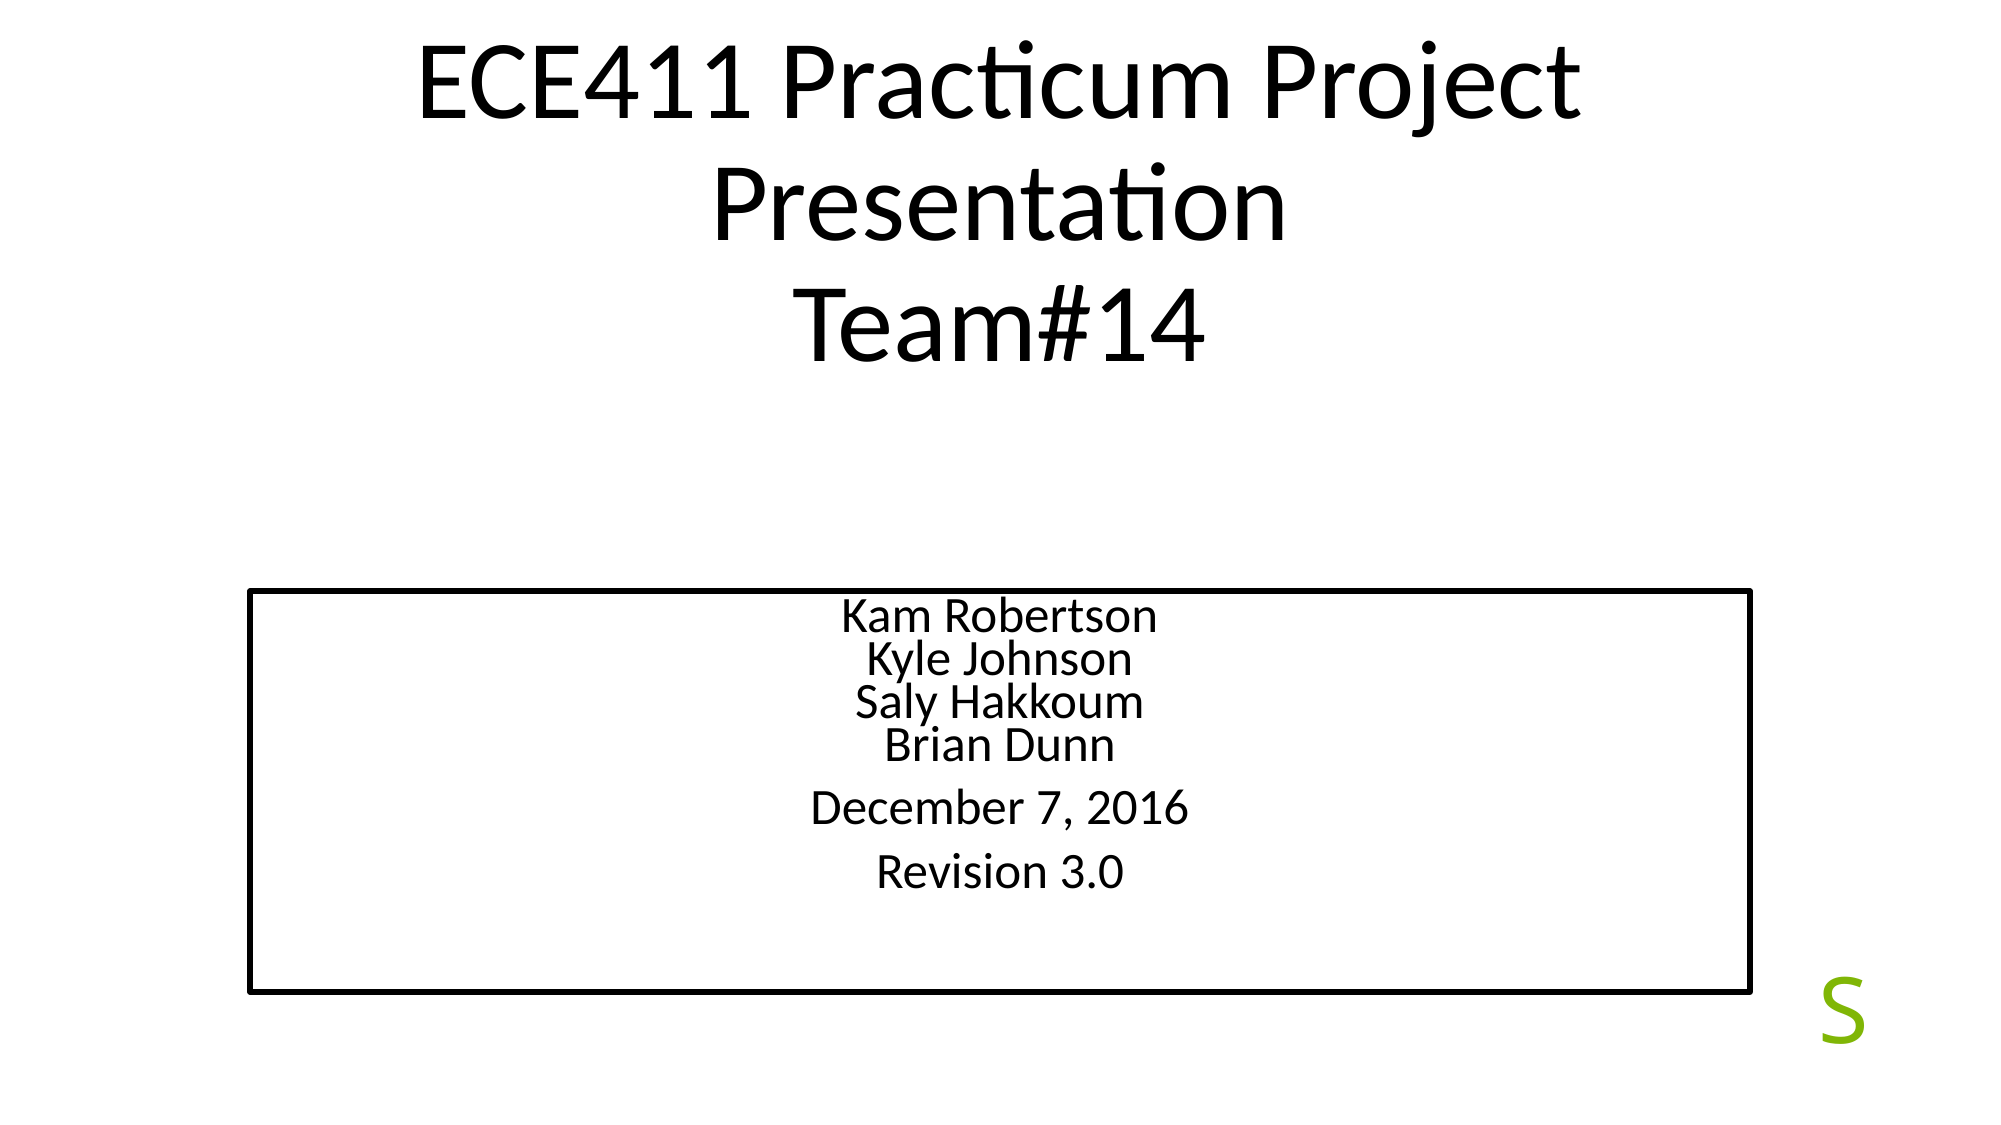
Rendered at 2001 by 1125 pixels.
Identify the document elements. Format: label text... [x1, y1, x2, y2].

title ECE411 Practicum Project Presentation Team#14 [99, 212, 1900, 529]
subtitle Kam Robertson Kyle Johnson Saly Hakkoum Brian Dunn December 7, 2016 Revision 3.0 [247, 588, 1753, 995]
